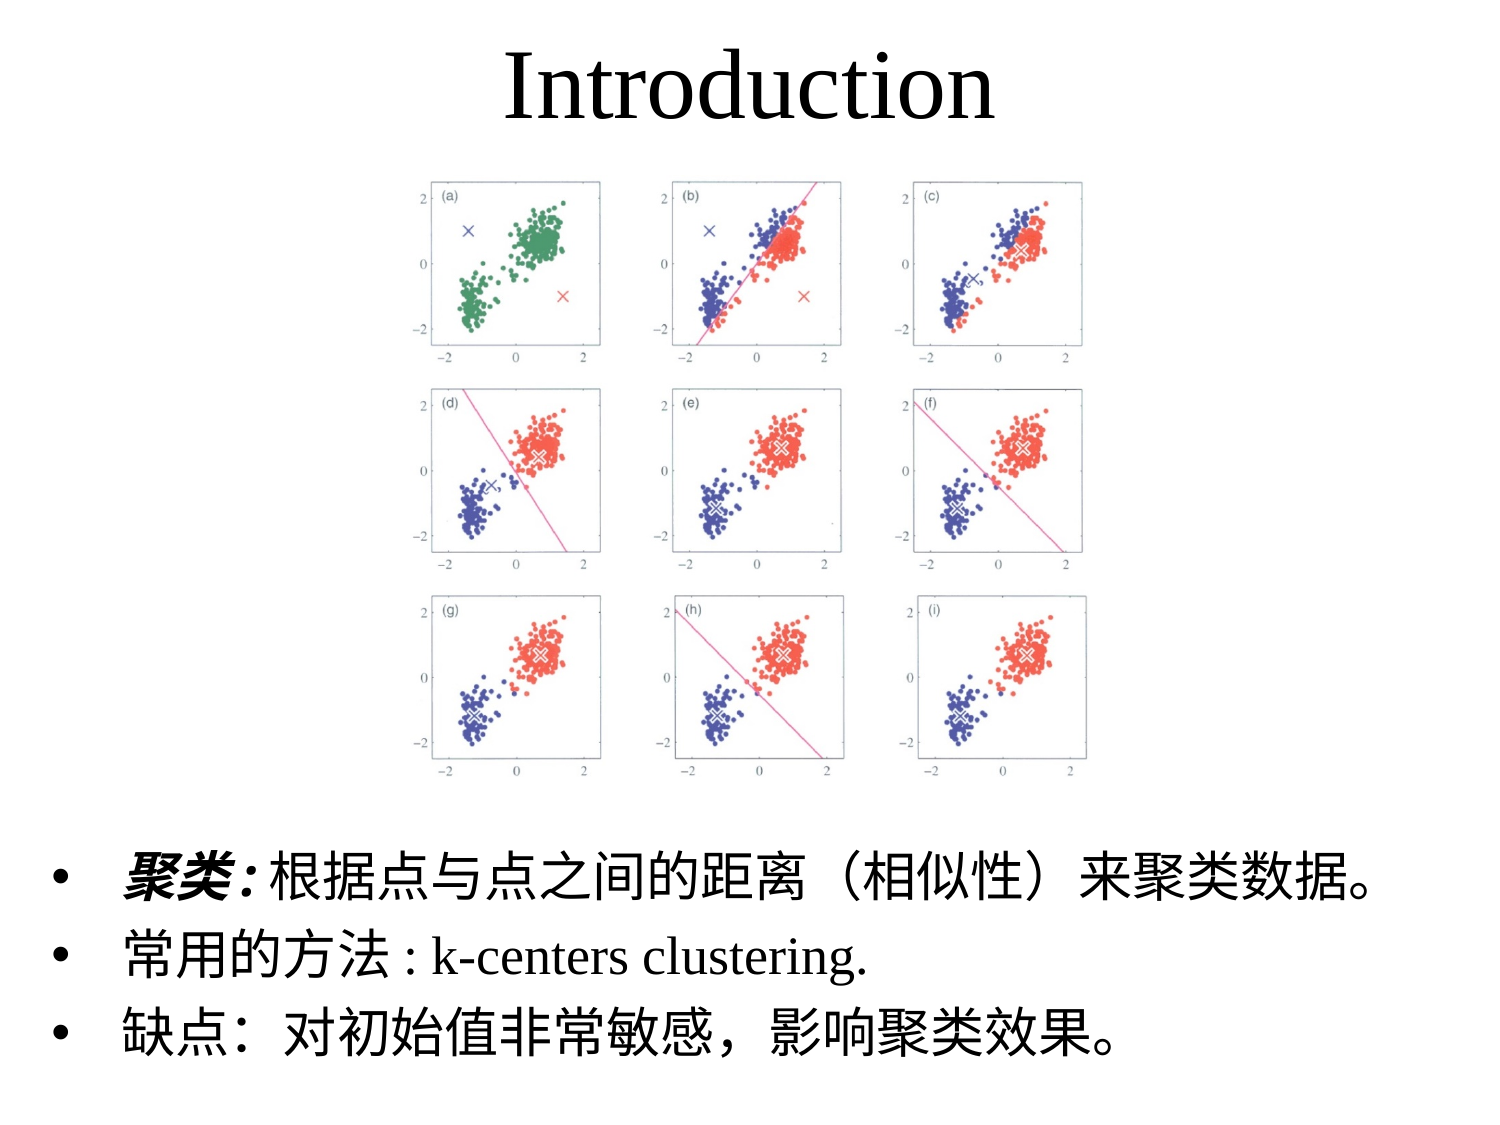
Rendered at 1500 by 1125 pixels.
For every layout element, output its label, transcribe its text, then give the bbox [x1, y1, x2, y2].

text_box 聚类:根据点与点之间的距离（相似性）来聚类数据。 常用的方法: k-centers clustering. 缺点：对初始值非常敏感，影响聚类效果。 [36, 842, 1464, 1112]
text_box Introduction [386, 0, 1114, 148]
picture [410, 175, 1090, 777]
